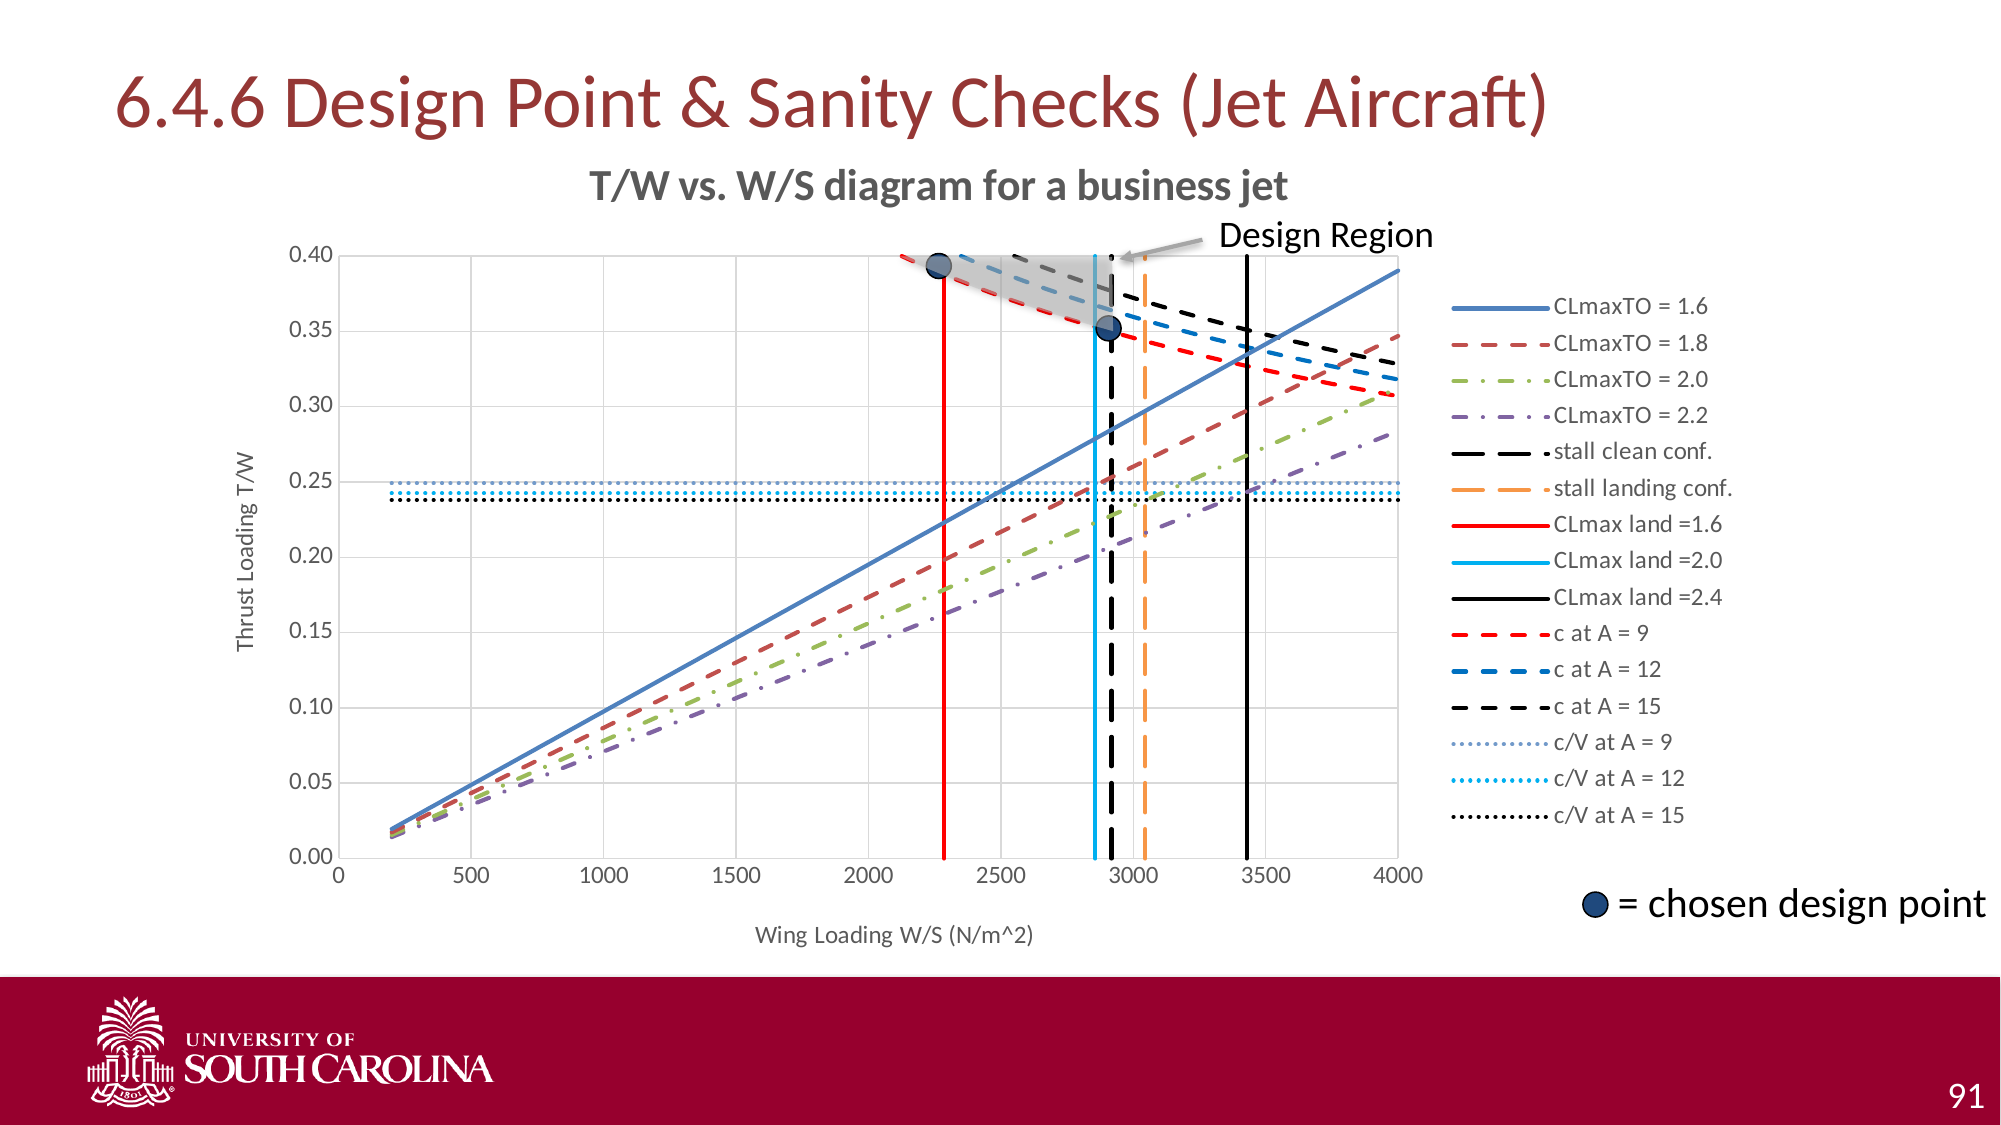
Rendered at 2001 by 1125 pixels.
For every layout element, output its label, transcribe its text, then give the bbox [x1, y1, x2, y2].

chart [162, 136, 1838, 1025]
picture [0, 979, 744, 1124]
text_box = chosen design point [1841, 868, 2000, 933]
title 6.4.6 Design Point & Sanity Checks (Jet Aircraft) [99, 45, 1900, 233]
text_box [899, 201, 1452, 332]
